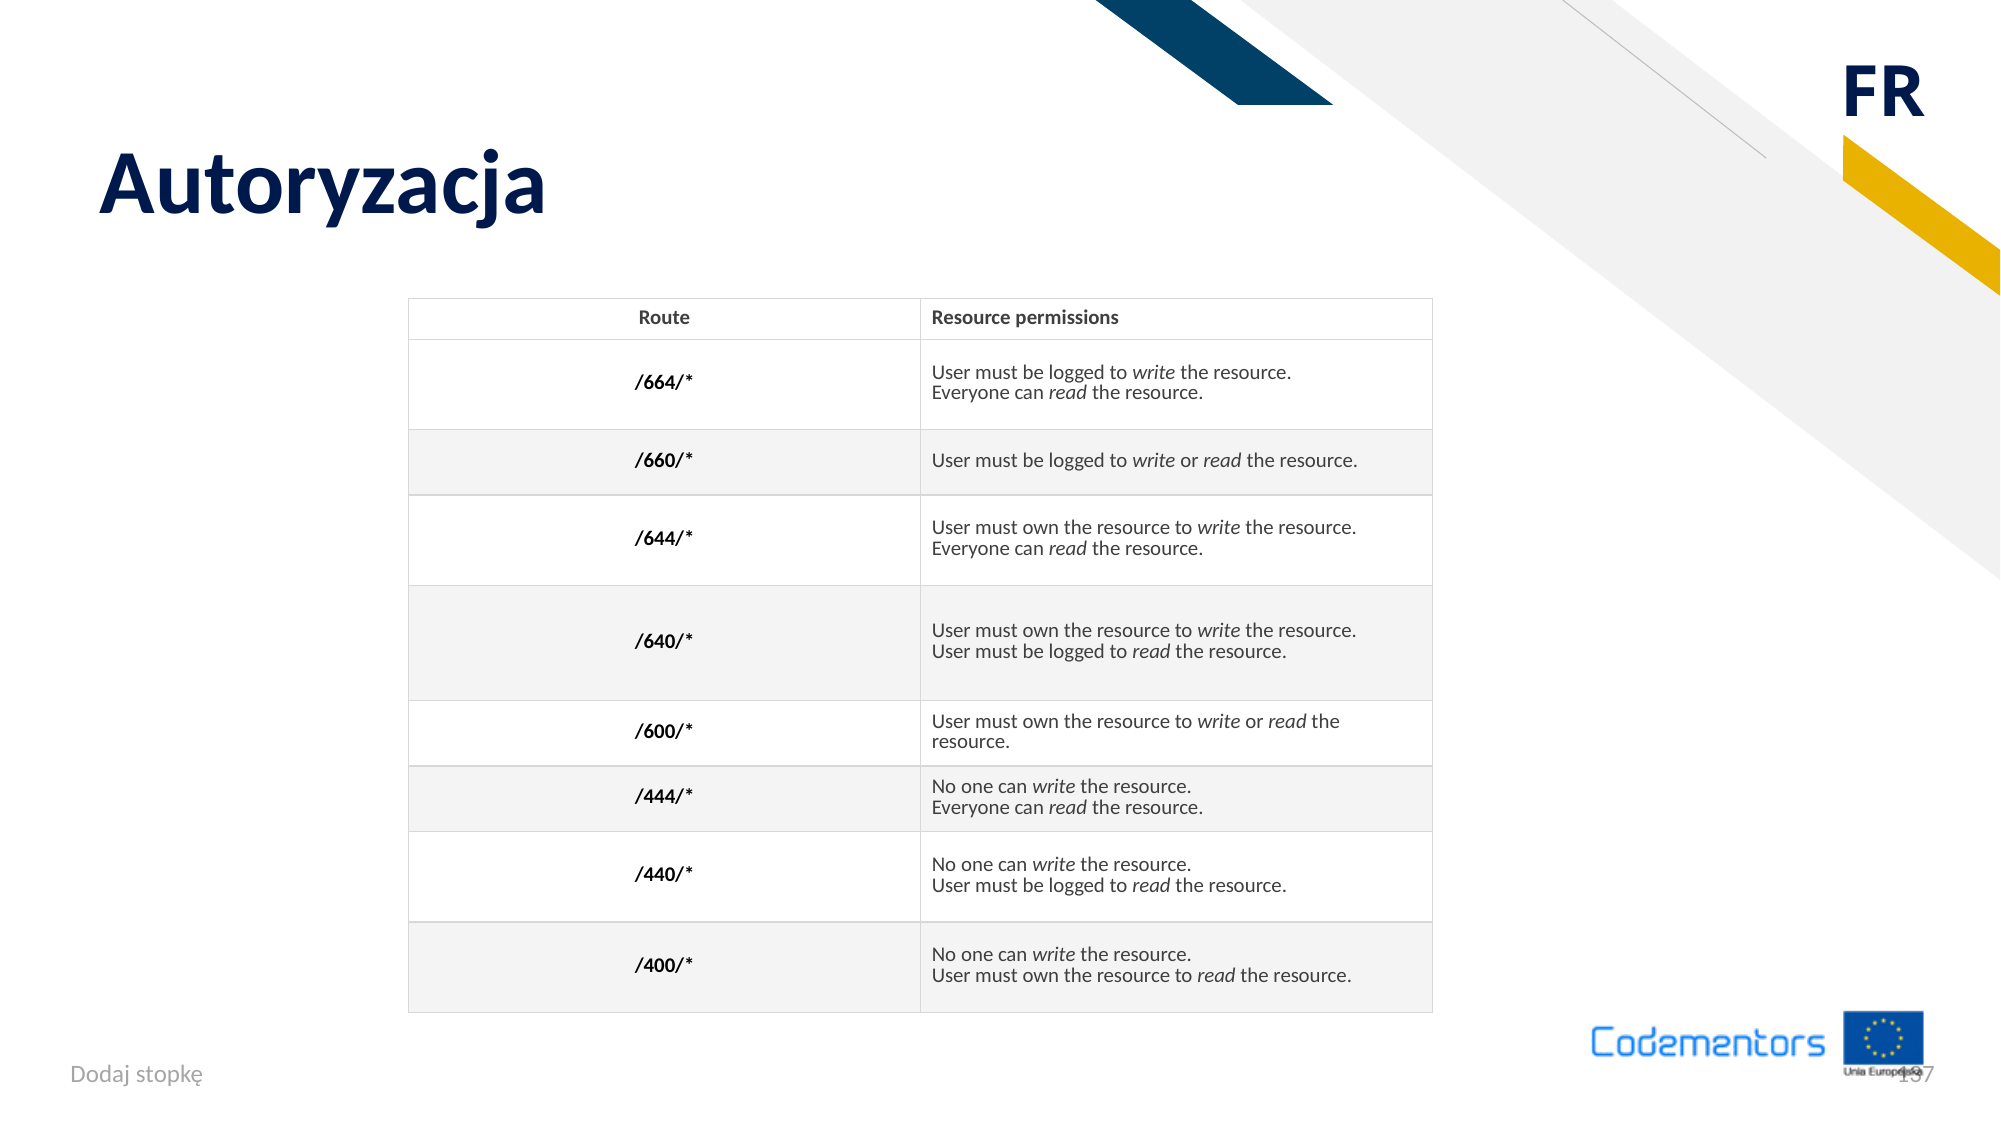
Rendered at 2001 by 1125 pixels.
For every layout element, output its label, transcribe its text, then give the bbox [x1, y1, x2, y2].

table_cell No one can write the resource. Everyone can read the resource. [921, 767, 1432, 831]
title Autoryzacja [85, 34, 1453, 234]
table_header Resource permissions [921, 299, 1432, 339]
table_cell /660/* [409, 430, 920, 494]
table_cell /644/* [409, 496, 920, 585]
table_cell /640/* [409, 586, 920, 700]
table_cell User must own the resource to write the resource. User must be logged to read the resource. [921, 586, 1432, 700]
table_cell User must own the resource to write or read the resource. [921, 701, 1432, 765]
table_cell /600/* [409, 701, 920, 765]
table_cell /400/* [409, 923, 920, 1012]
table_cell /444/* [409, 767, 920, 831]
table_cell User must be logged to write or read the resource. [921, 430, 1432, 494]
table_cell No one can write the resource. User must be logged to read the resource. [921, 832, 1432, 921]
table_header Route [409, 299, 920, 339]
footer Dodaj stopkę [55, 1042, 731, 1103]
table_cell /440/* [409, 832, 920, 921]
table_cell User must own the resource to write the resource. Everyone can read the resource. [921, 496, 1432, 585]
slide_number 137 [1828, 1042, 1950, 1103]
table_cell /664/* [409, 340, 920, 429]
picture [1591, 994, 1941, 1095]
table_cell No one can write the resource. User must own the resource to read the resource. [921, 923, 1432, 1012]
table_cell User must be logged to write the resource. Everyone can read the resource. [921, 340, 1432, 429]
